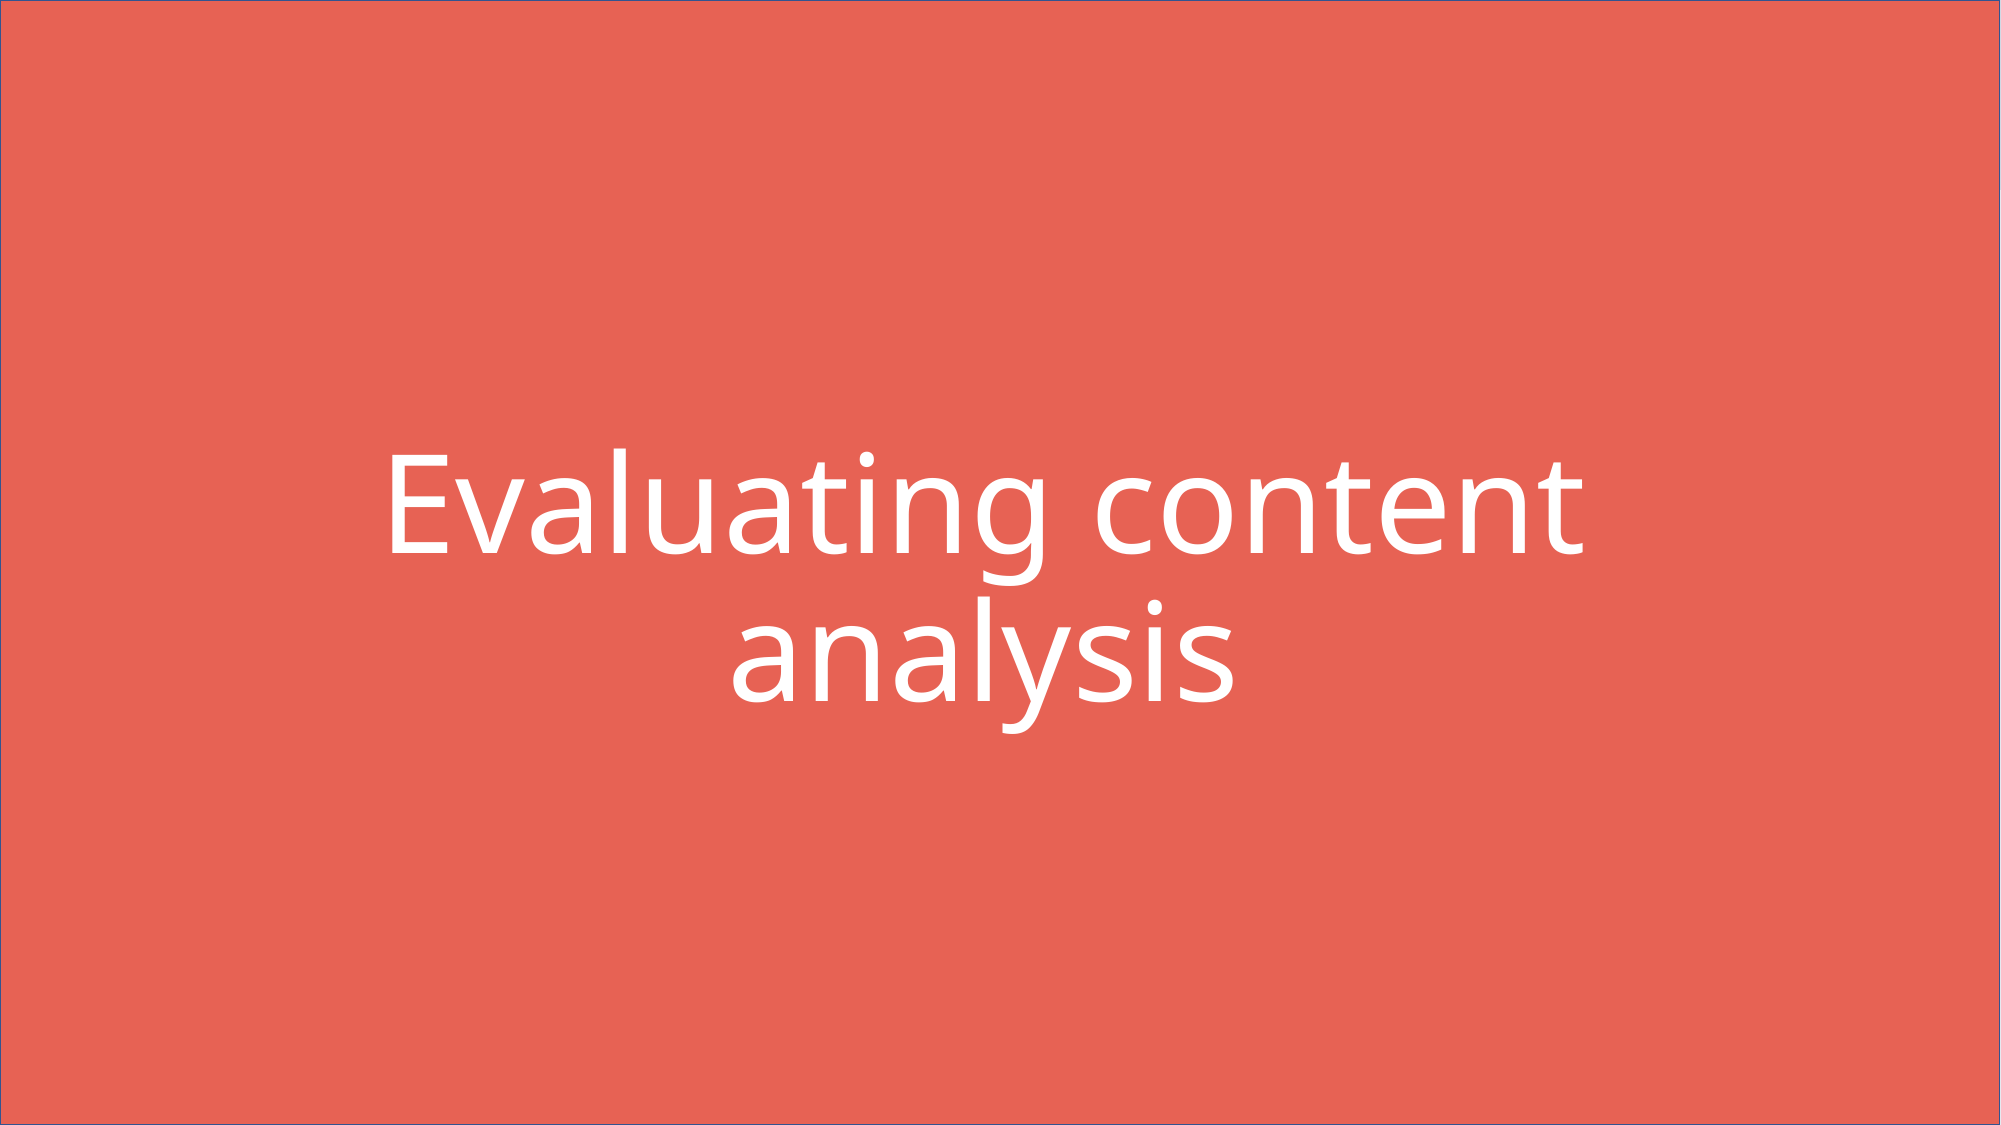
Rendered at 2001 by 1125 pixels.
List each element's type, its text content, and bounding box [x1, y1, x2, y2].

title Evaluating content analysis [171, 307, 1795, 739]
